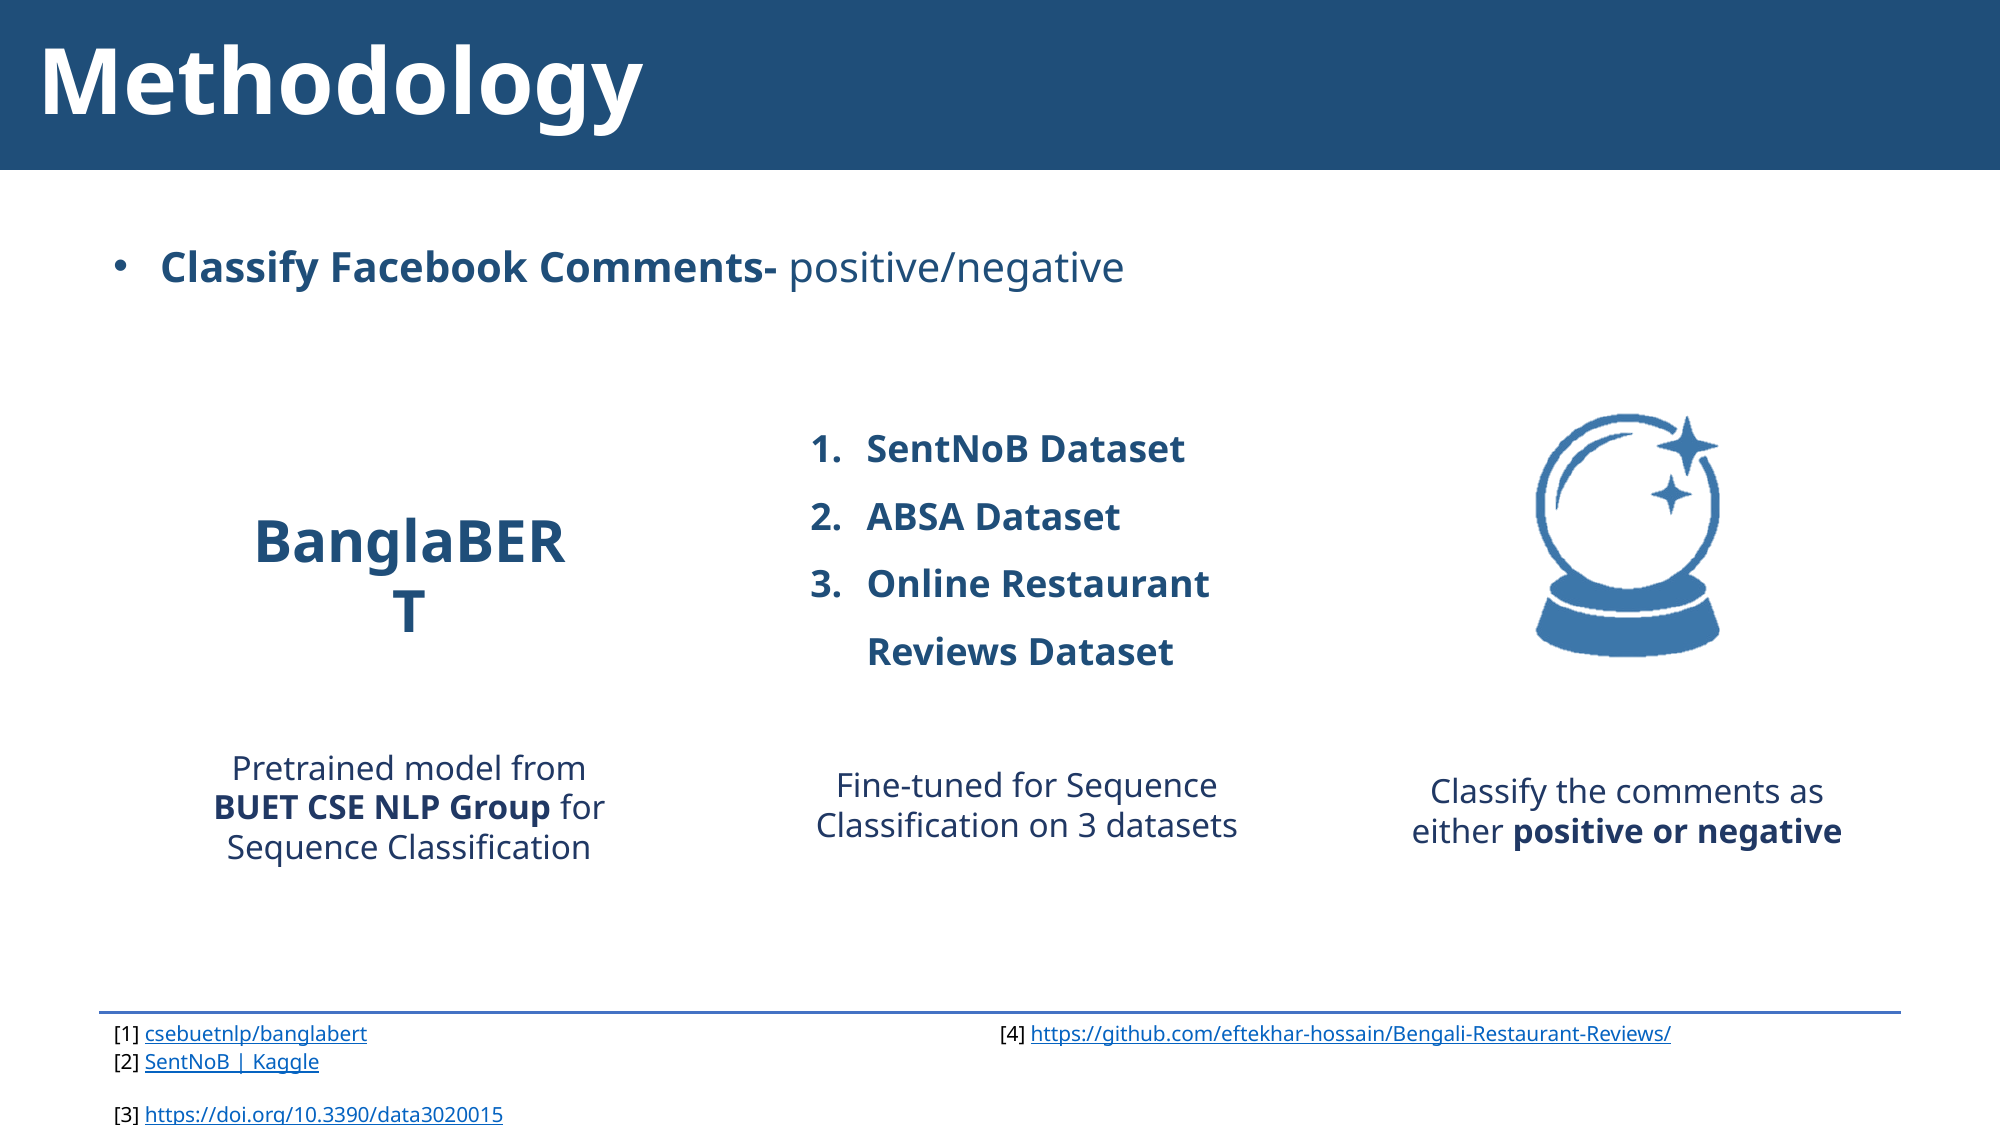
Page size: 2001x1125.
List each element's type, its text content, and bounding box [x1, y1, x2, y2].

text_box Classify Facebook Comments- positive/negative [98, 233, 1900, 298]
text_box Classify the comments as either positive or negative [1394, 762, 1861, 858]
text_box BanglaBERT [228, 496, 591, 652]
title Methodology [0, 0, 2000, 170]
picture [1461, 369, 1794, 701]
text_box SentNoB Dataset ABSA Dataset Online Restaurant Reviews Dataset [795, 395, 1263, 680]
text_box Fine-tuned for Sequence Classification on 3 datasets [794, 756, 1261, 851]
text_box [1] csebuetnlp/banglabert [2] SentNoB | Kaggle [3] https://doi.org/10.3390/data3020015 [4] https://github.com/eftekhar-hossain/Bengali-Restaurant-Reviews/ [99, 1013, 1901, 1125]
text_box Pretrained model from BUET CSE NLP Group for Sequence Classification [176, 739, 643, 874]
